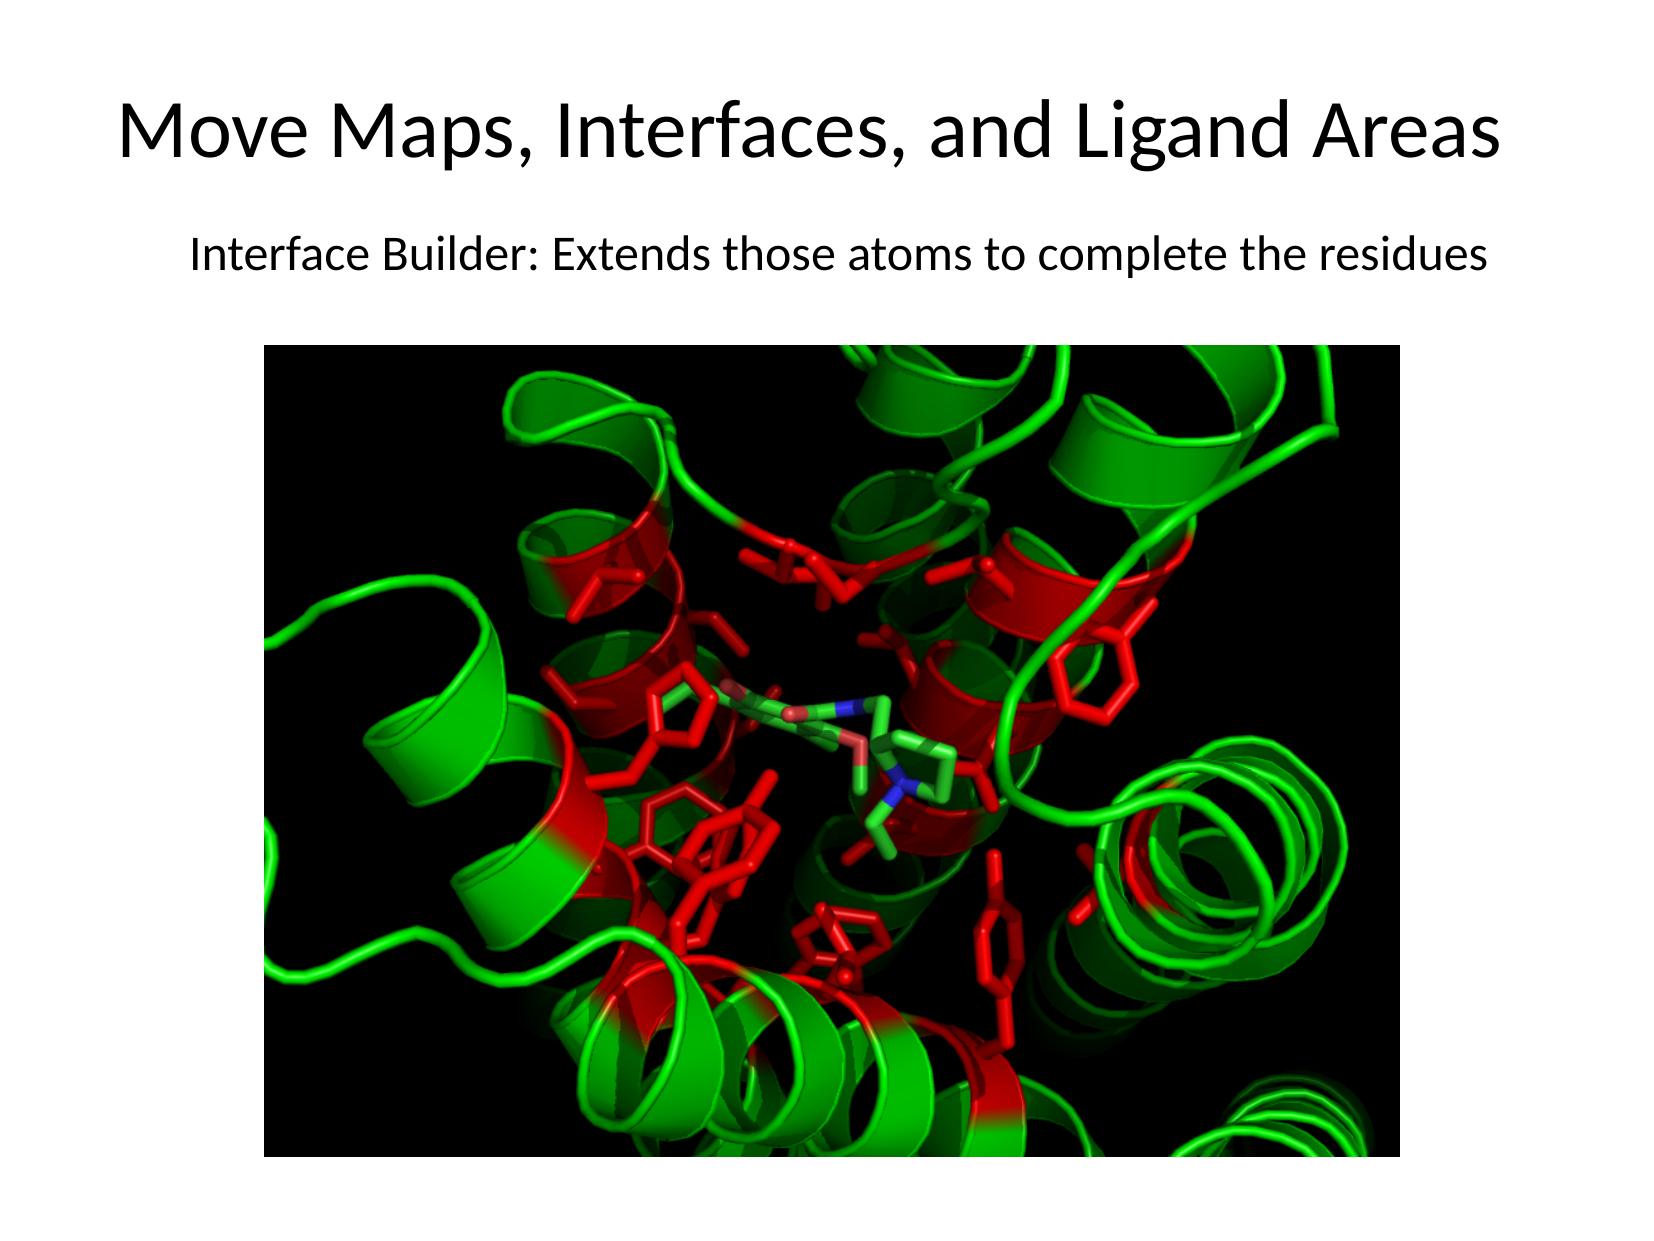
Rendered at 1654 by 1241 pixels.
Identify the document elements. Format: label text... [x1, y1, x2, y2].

list Interface Builder: Extends those atoms to complete the residues [101, 220, 1577, 1033]
picture [264, 344, 1400, 1157]
title Move Maps, Interfaces, and Ligand Areas [101, 41, 1565, 220]
